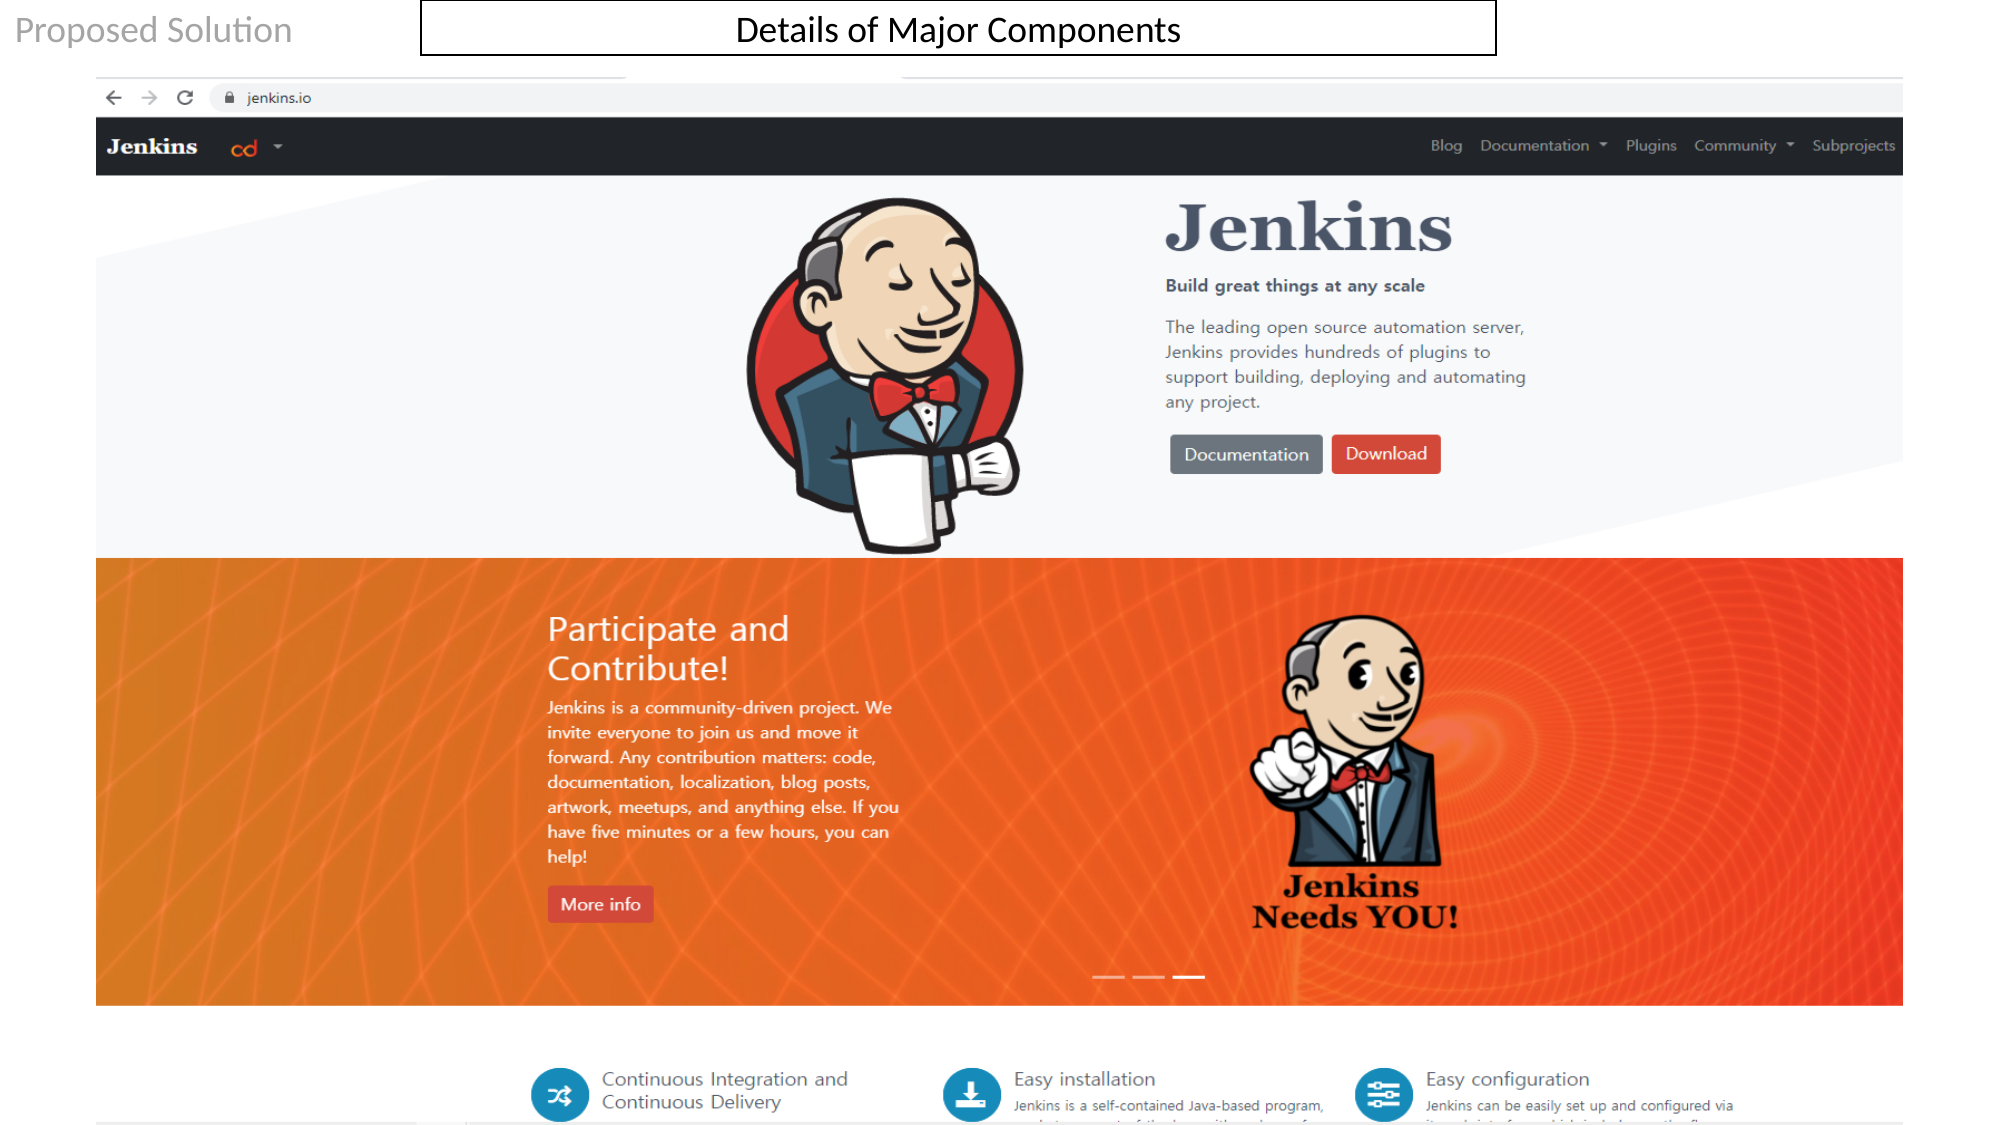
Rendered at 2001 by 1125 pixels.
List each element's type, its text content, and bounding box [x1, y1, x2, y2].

text_box Proposed Solution [0, 0, 400, 56]
text_box Details of Major Components [420, 0, 1497, 56]
picture [96, 77, 1903, 1125]
